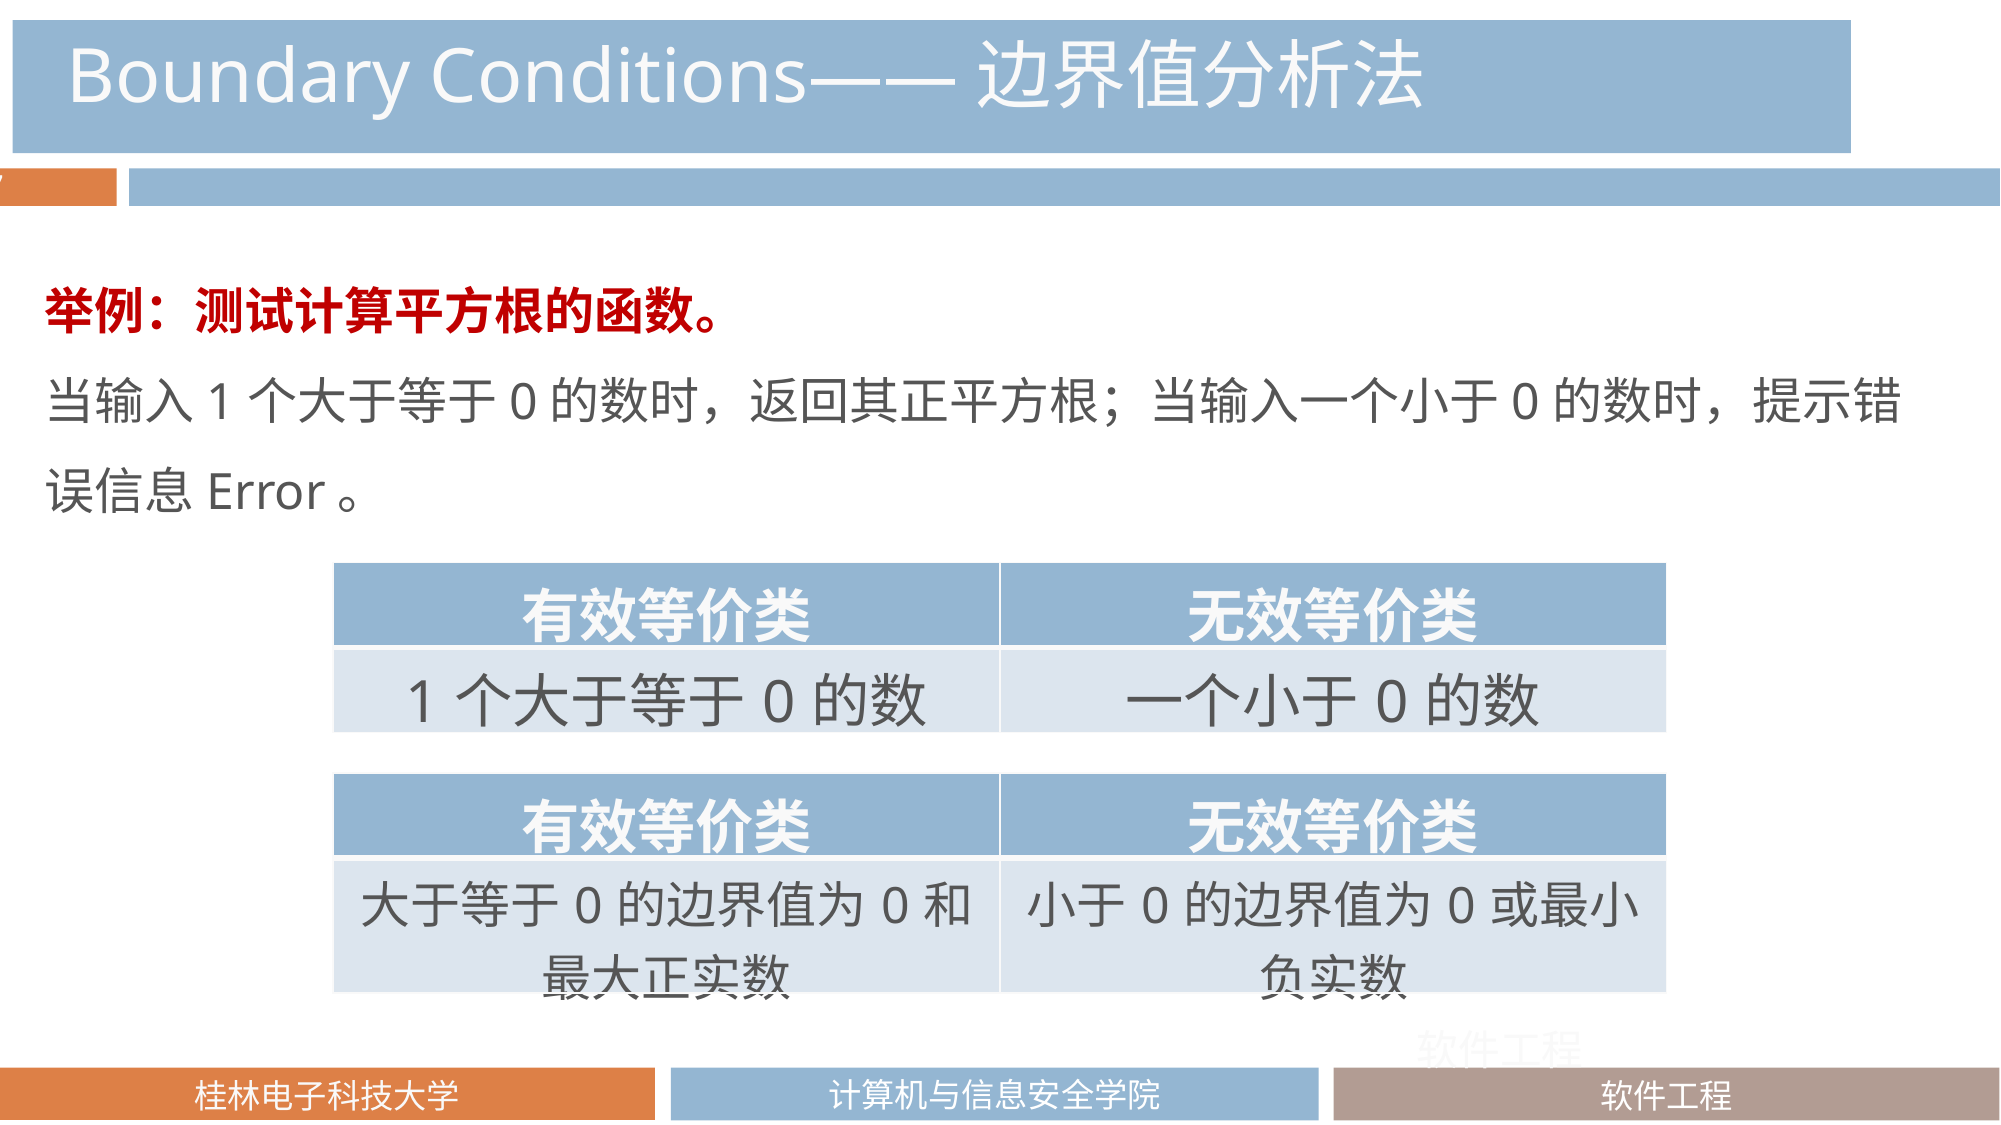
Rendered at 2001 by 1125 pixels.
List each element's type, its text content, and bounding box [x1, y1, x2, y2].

text_box [30, 225, 1962, 701]
subtitle Boundary Conditions——边界值分析法 [12, 19, 1852, 154]
table_header 有效等价类 [334, 563, 999, 645]
table_cell 一个小于0的数 [1001, 650, 1666, 732]
text_box 举例：测试计算平方根的函数。 当输入1个大于等于0的数时，返回其正平方根；当输入一个小于0的数时，提示错误信息Error。 [30, 242, 1939, 527]
table_cell 1个大于等于0的数 [334, 650, 999, 732]
table_header 无效等价类 [1001, 774, 1666, 855]
text_box 软件工程 [1250, 992, 1750, 1105]
table_header 无效等价类 [1001, 563, 1666, 645]
table_cell 小于0的边界值为0或最小负实数 [1001, 861, 1666, 992]
table_header 有效等价类 [334, 774, 999, 855]
table_cell 大于等于0的边界值为0和最大正实数 [334, 861, 999, 992]
